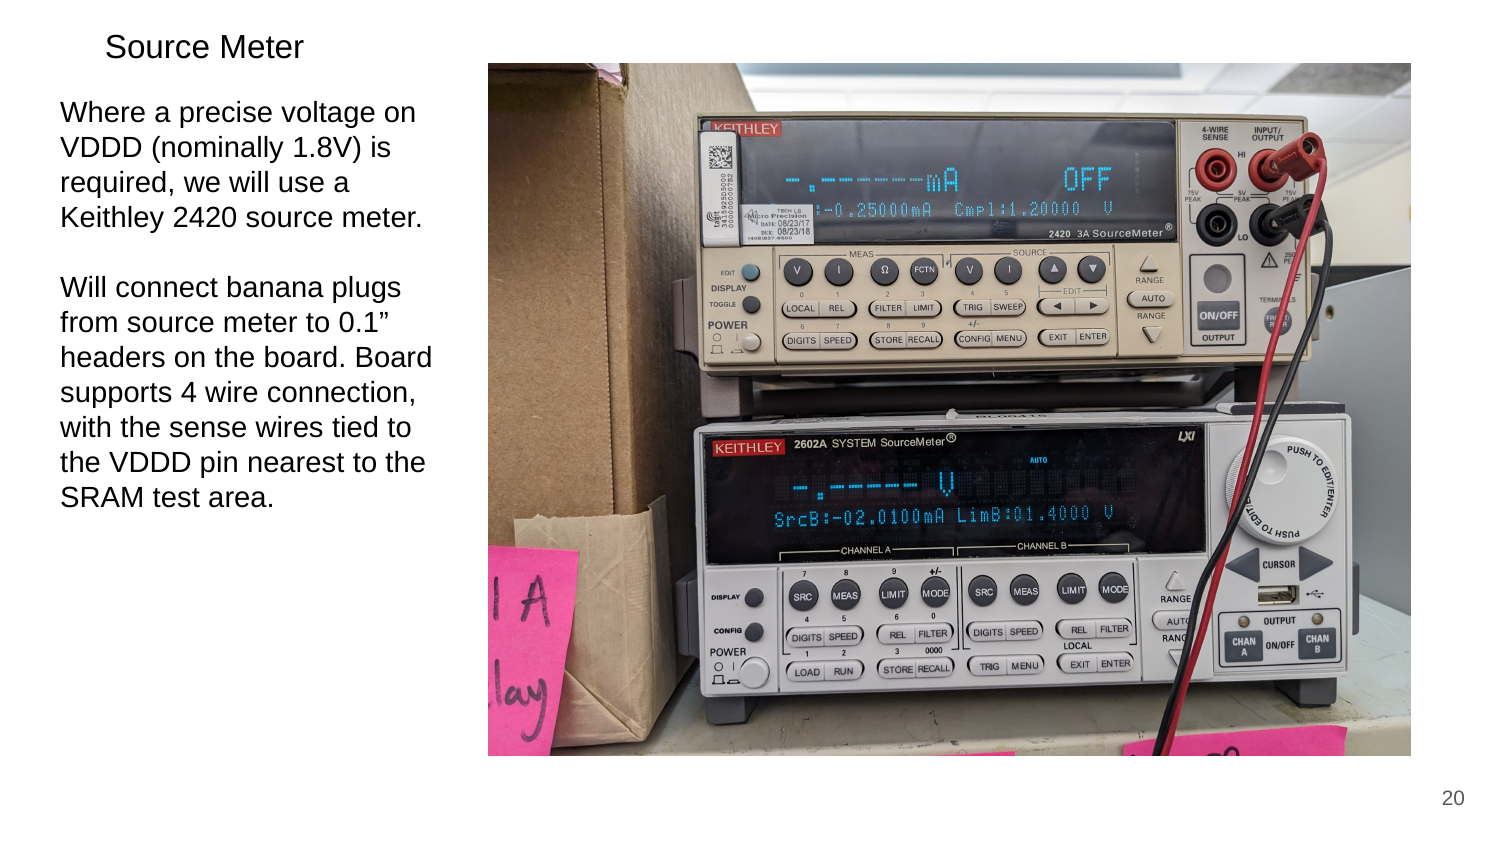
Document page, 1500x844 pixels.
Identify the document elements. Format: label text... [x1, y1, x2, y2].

text_box Where a precise voltage on VDDD (nominally 1.8V) is required, we will use a Keithley 2420 source meter. Will connect banana plugs from source meter to 0.1” headers on the board. Board supports 4 wire connection, with the sense wires tied to the VDDD pin nearest to the SRAM test area. [45, 86, 458, 521]
slide_number 20 [1389, 764, 1480, 830]
text_box Source Meter [89, 9, 444, 73]
picture [488, 63, 1411, 756]
